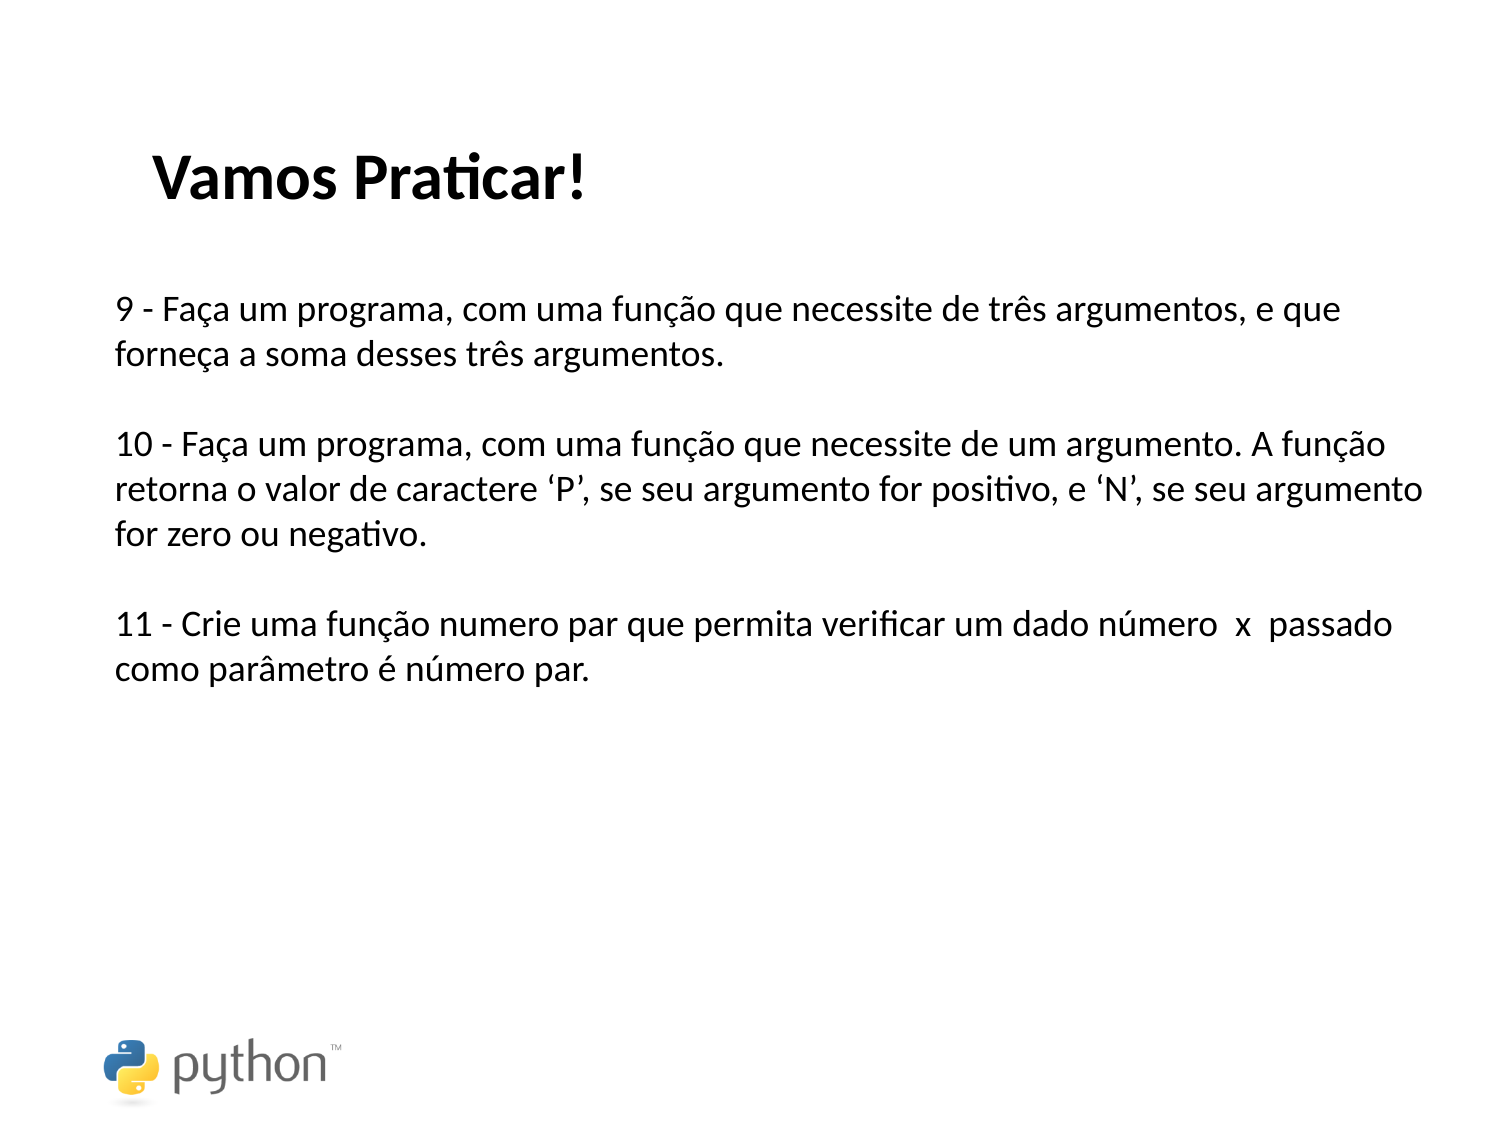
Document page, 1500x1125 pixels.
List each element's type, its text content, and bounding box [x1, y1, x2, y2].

text_box Vamos Praticar! [137, 125, 604, 231]
text_box 9 - Faça um programa, com uma função que necessite de três argumentos, e que forneça a soma desses três argumentos. 10 - Faça um programa, com uma função que necessite de um argumento. A função retorna o valor de caractere ‘P’, se seu argumento for positivo, e ‘N’, se seu argumento for zero ou negativo. 11 - Crie uma função numero par que permita veriﬁcar um dado número x passado como parâmetro é número par. [100, 231, 1471, 697]
picture [64, 1022, 364, 1125]
